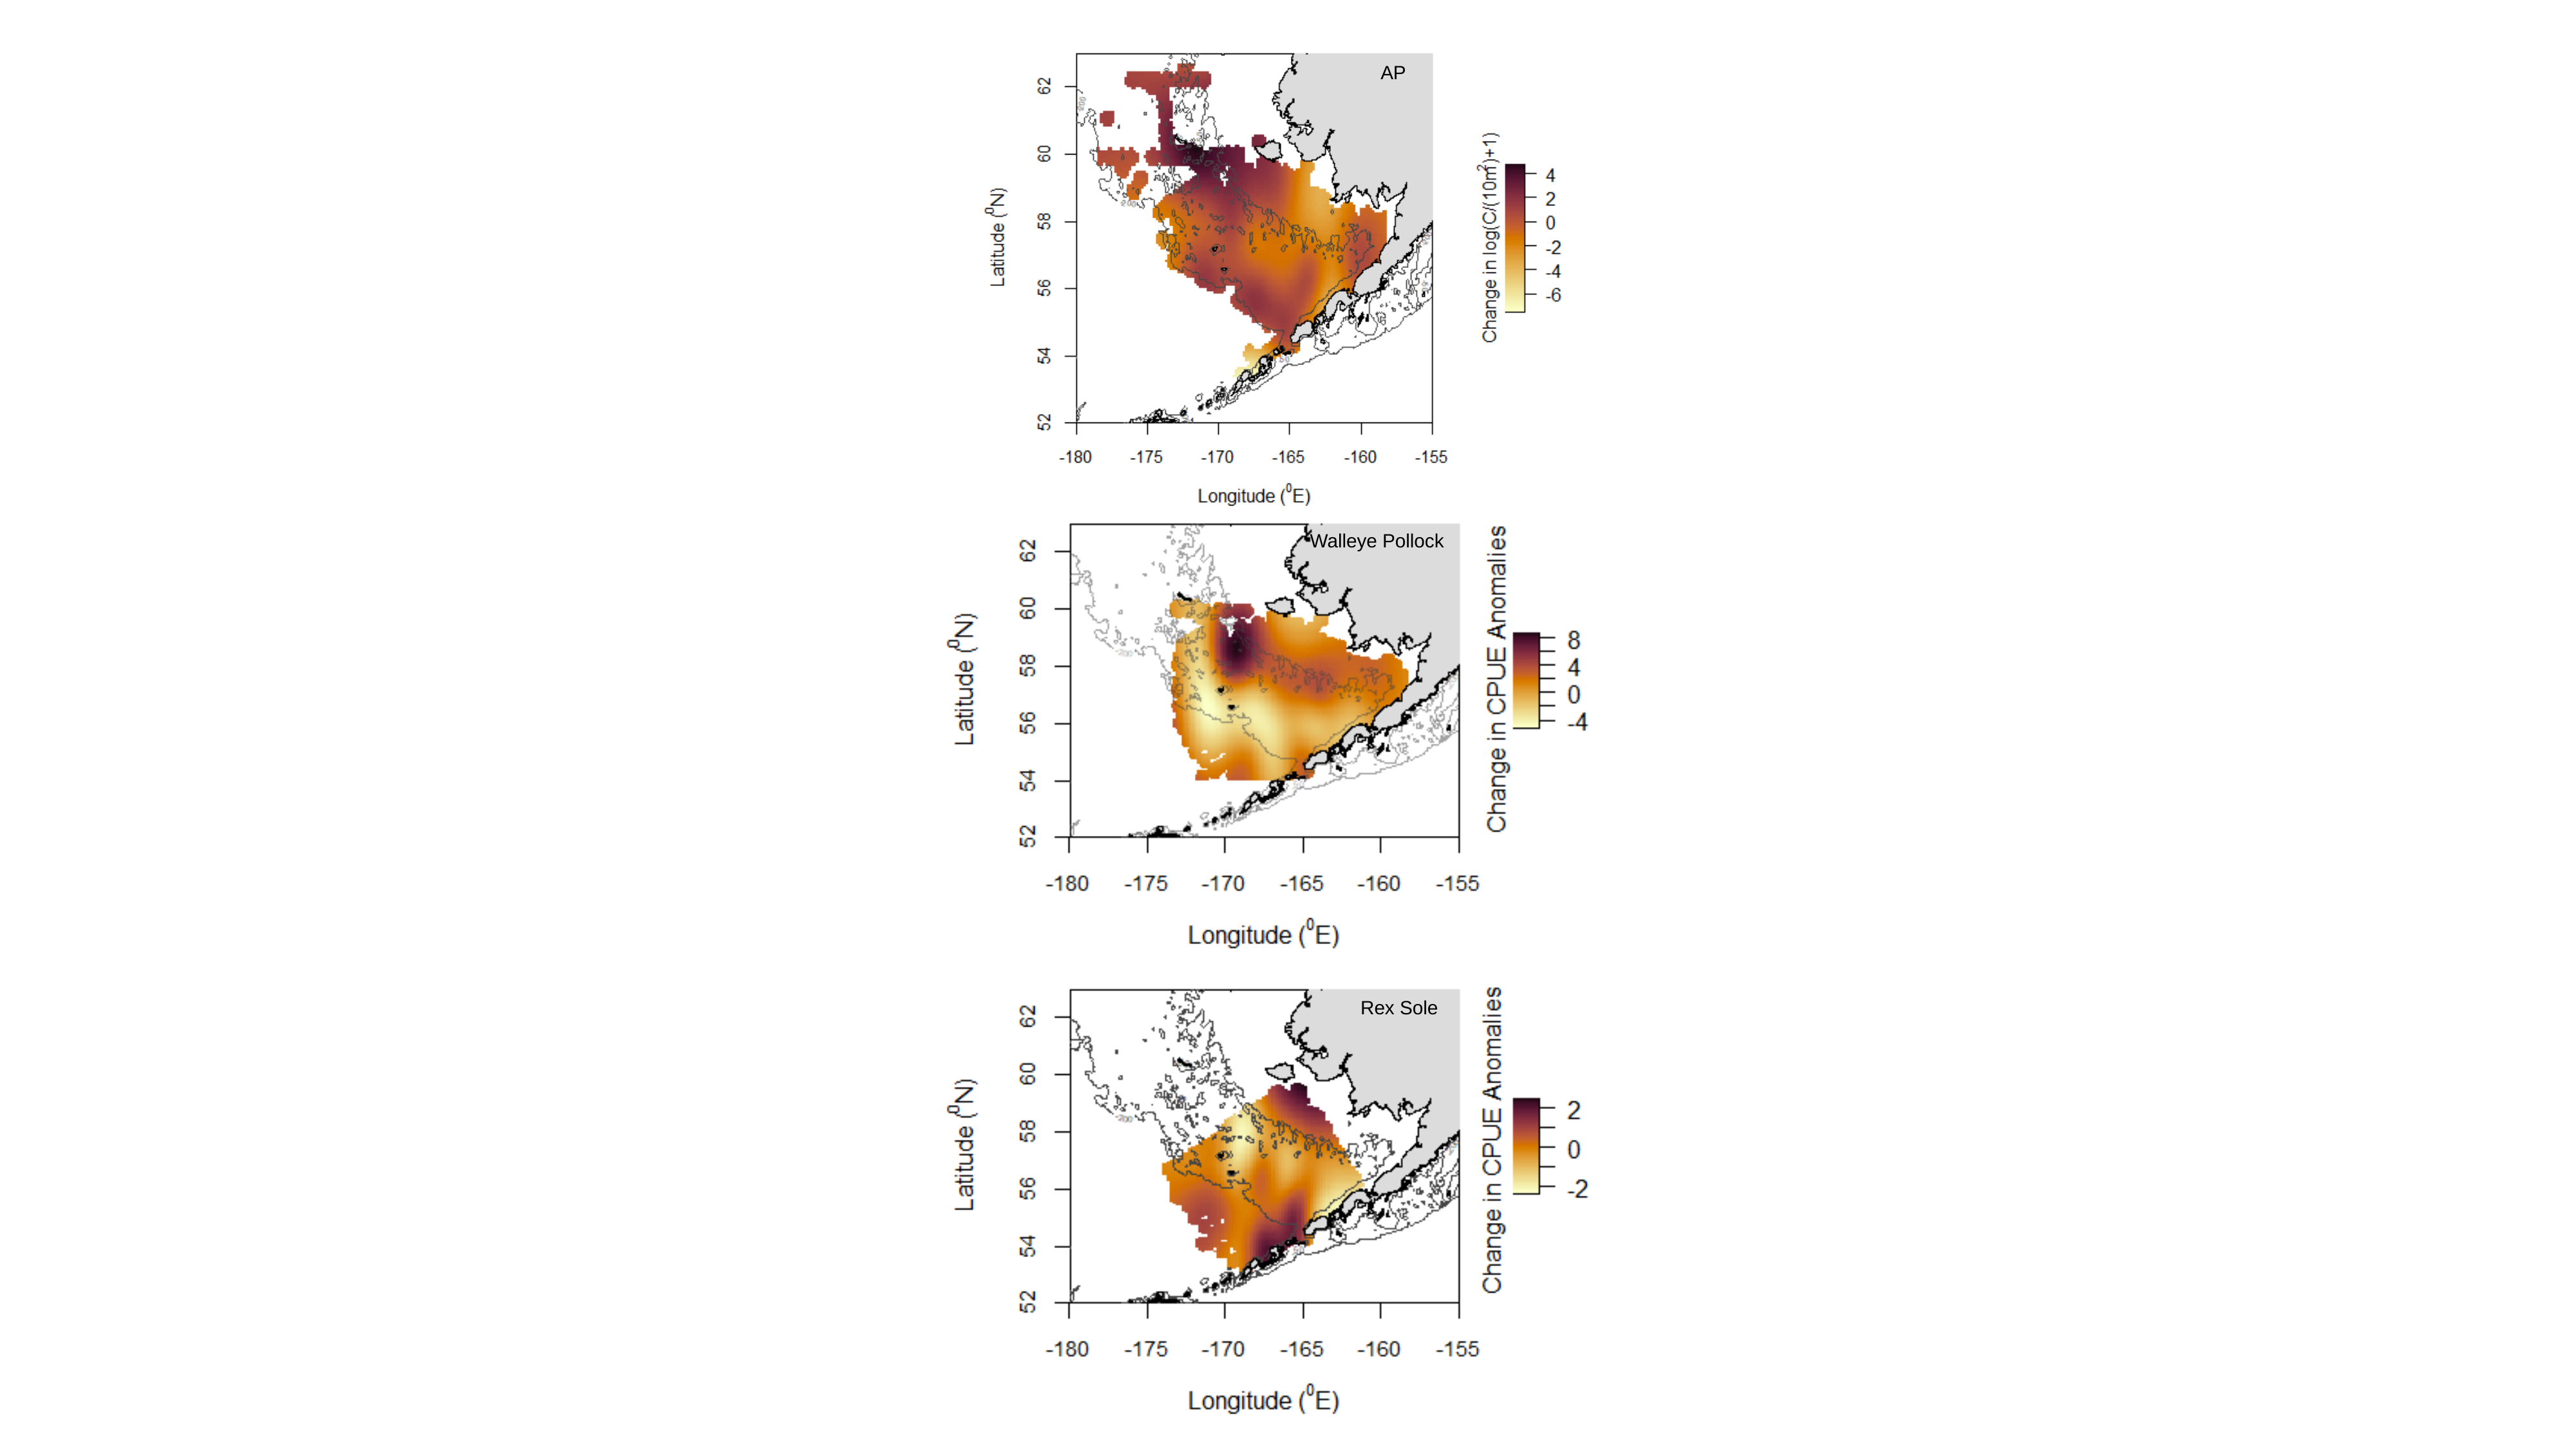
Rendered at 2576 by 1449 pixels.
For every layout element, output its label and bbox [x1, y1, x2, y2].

text_box [925, 0, 1651, 1449]
